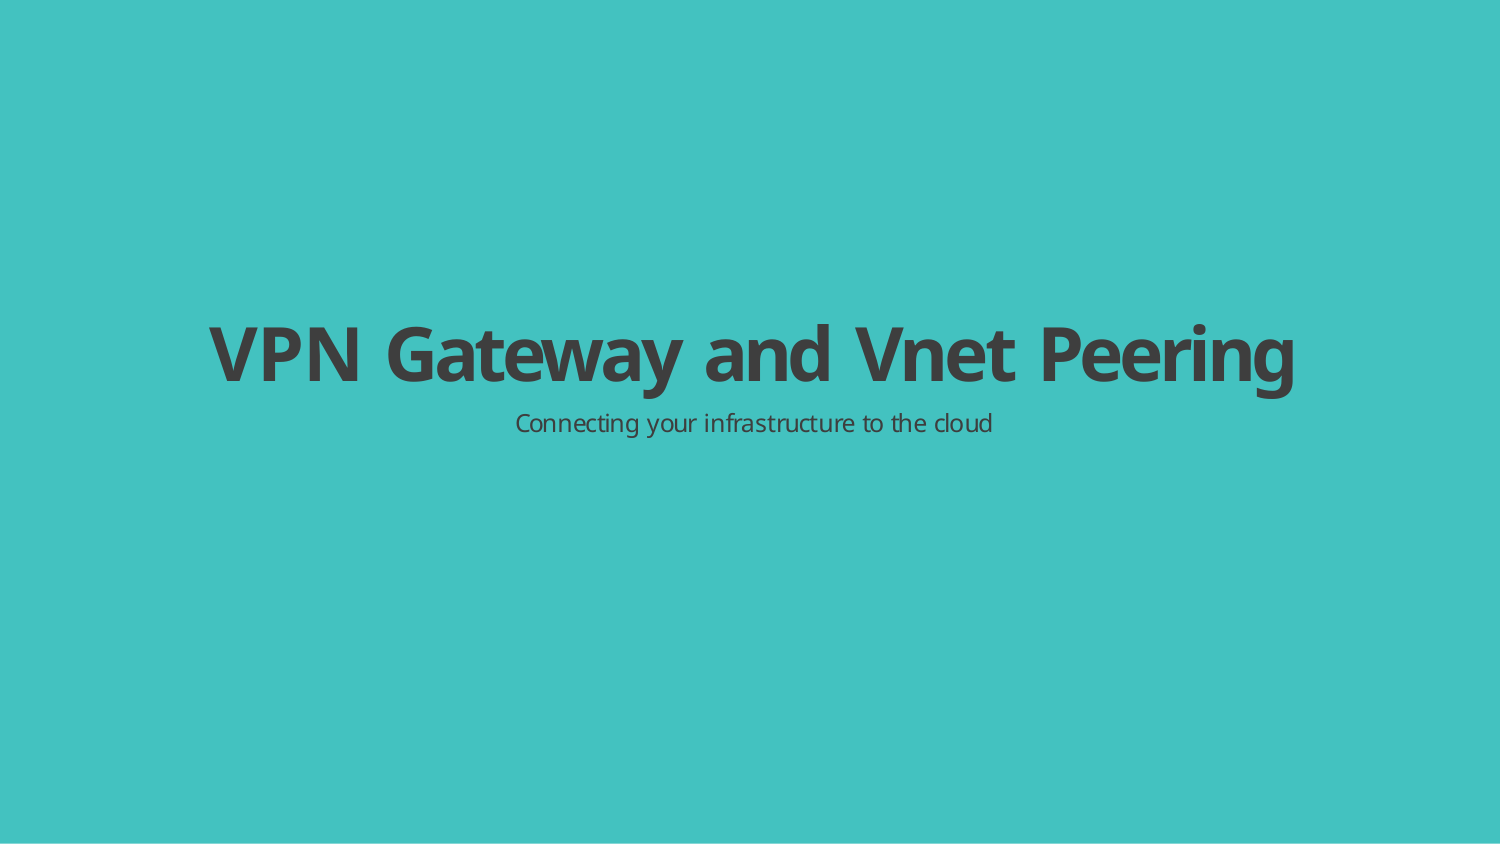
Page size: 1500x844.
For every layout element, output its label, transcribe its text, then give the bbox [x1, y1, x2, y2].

title VPN Gateway and Vnet Peering Connecting your infrastructure to the cloud [175, 271, 1325, 448]
